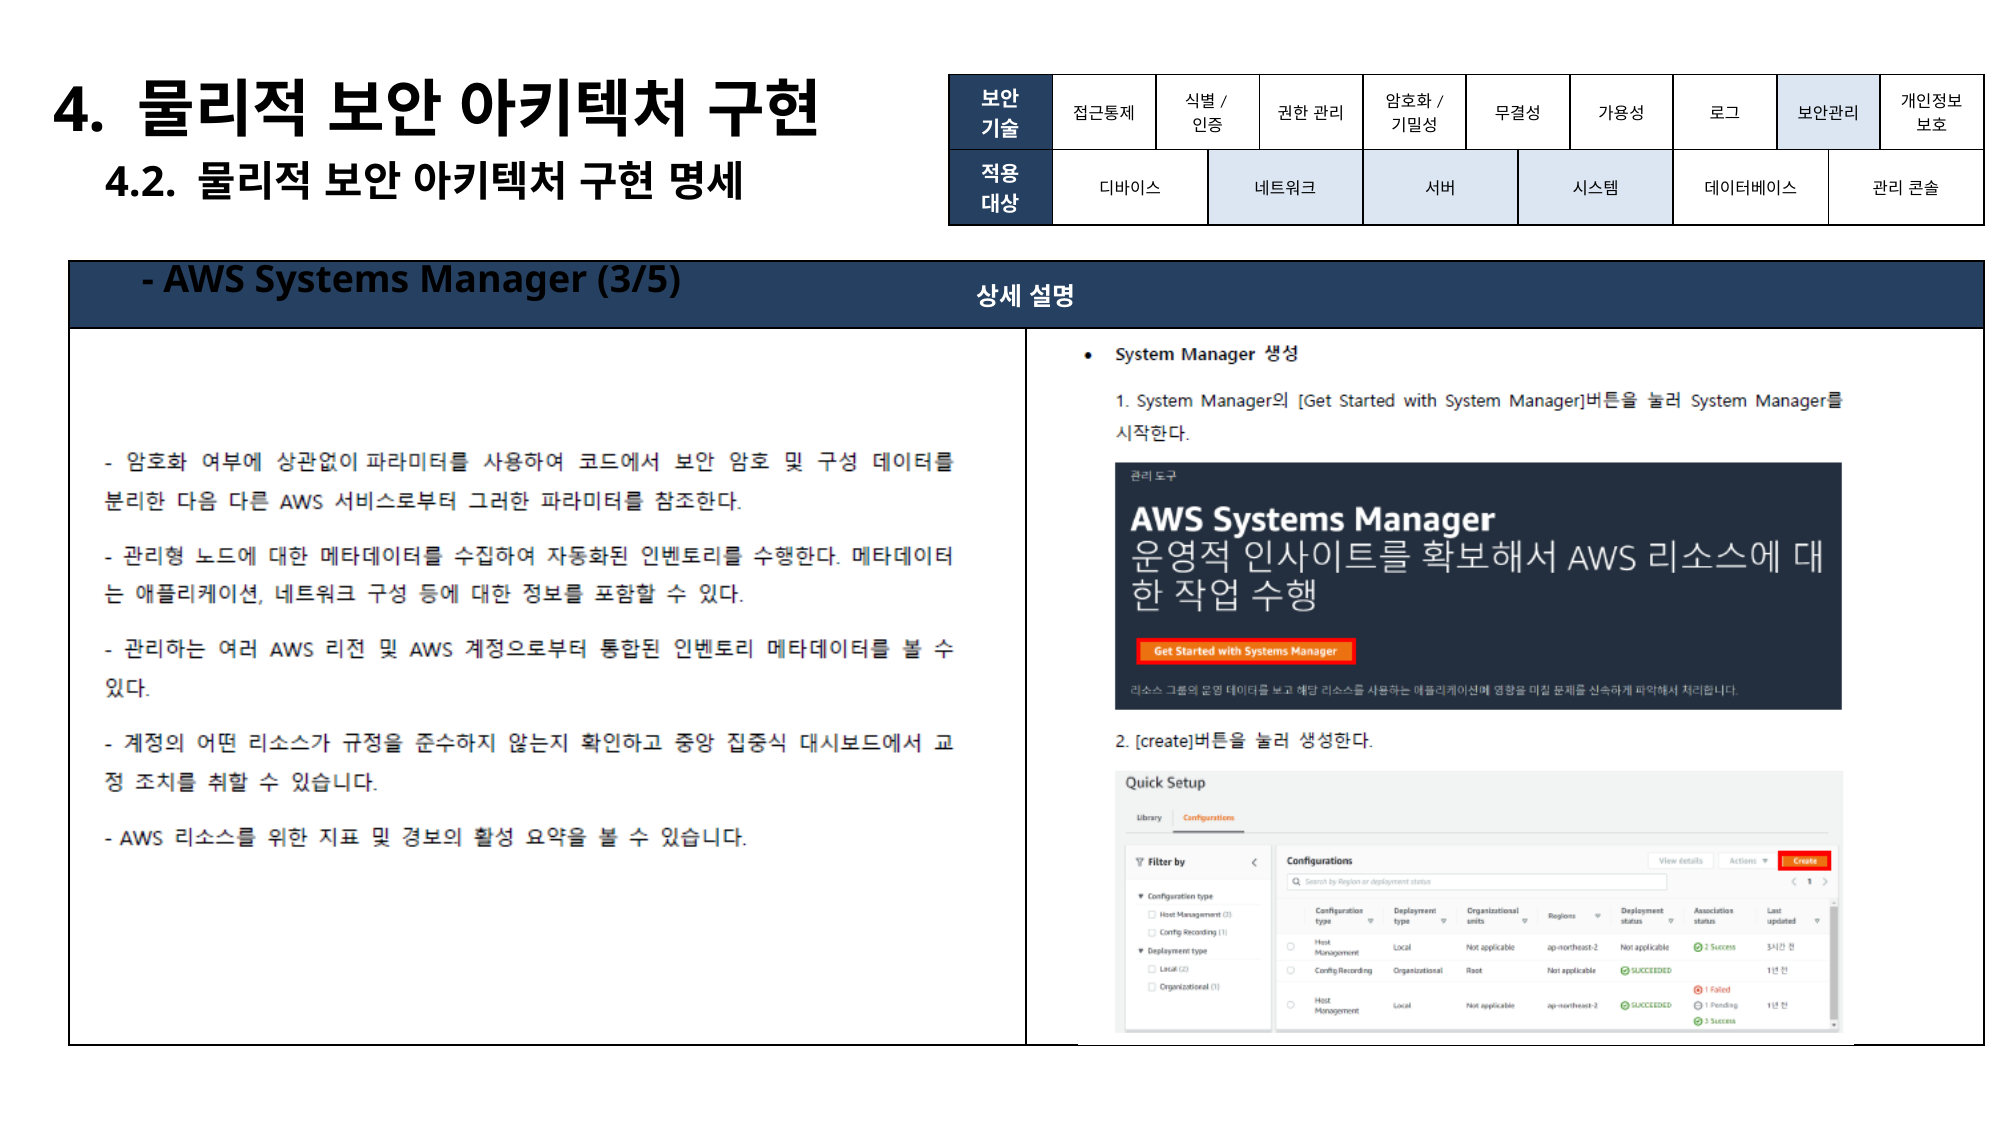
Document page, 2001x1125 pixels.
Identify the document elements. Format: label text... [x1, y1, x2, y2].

table_header 로그 [1674, 75, 1776, 149]
picture [1078, 334, 1855, 1046]
table_header 개인정보 보호 [1881, 75, 1983, 149]
text_box 4. 물리적 보안 아키텍처 구현 [38, 61, 1044, 152]
table_cell 관리 콘솔 [1829, 150, 1983, 224]
table_cell 시스템 [1519, 150, 1672, 224]
table_header 보안관리 [1778, 75, 1879, 149]
table_cell 네트워크 [1209, 150, 1362, 224]
picture [98, 448, 970, 858]
table_header 가용성 [1571, 75, 1672, 149]
table_cell [1027, 329, 1983, 1044]
table_cell 적용 대상 [950, 150, 1052, 224]
table_cell 서버 [1364, 150, 1517, 224]
table_cell [70, 329, 1025, 1044]
text_box 4.2. 물리적 보안 아키텍처 구현 명세 - AWS Systems Manager (3/5) [68, 147, 865, 307]
table_header 암호화/ 기밀성 [1364, 75, 1465, 149]
table_header 접근통제 [1053, 75, 1155, 149]
table_cell 데이터베이스 [1674, 150, 1828, 224]
table_header 무결성 [1467, 75, 1569, 149]
table_cell 디바이스 [1053, 150, 1207, 224]
table_header 보안 기술 [1044, 75, 1052, 149]
table_header 식별/인증 [1157, 75, 1259, 149]
table_header 상세 설명 [70, 262, 1983, 327]
table_header 권한 관리 [1260, 75, 1362, 149]
